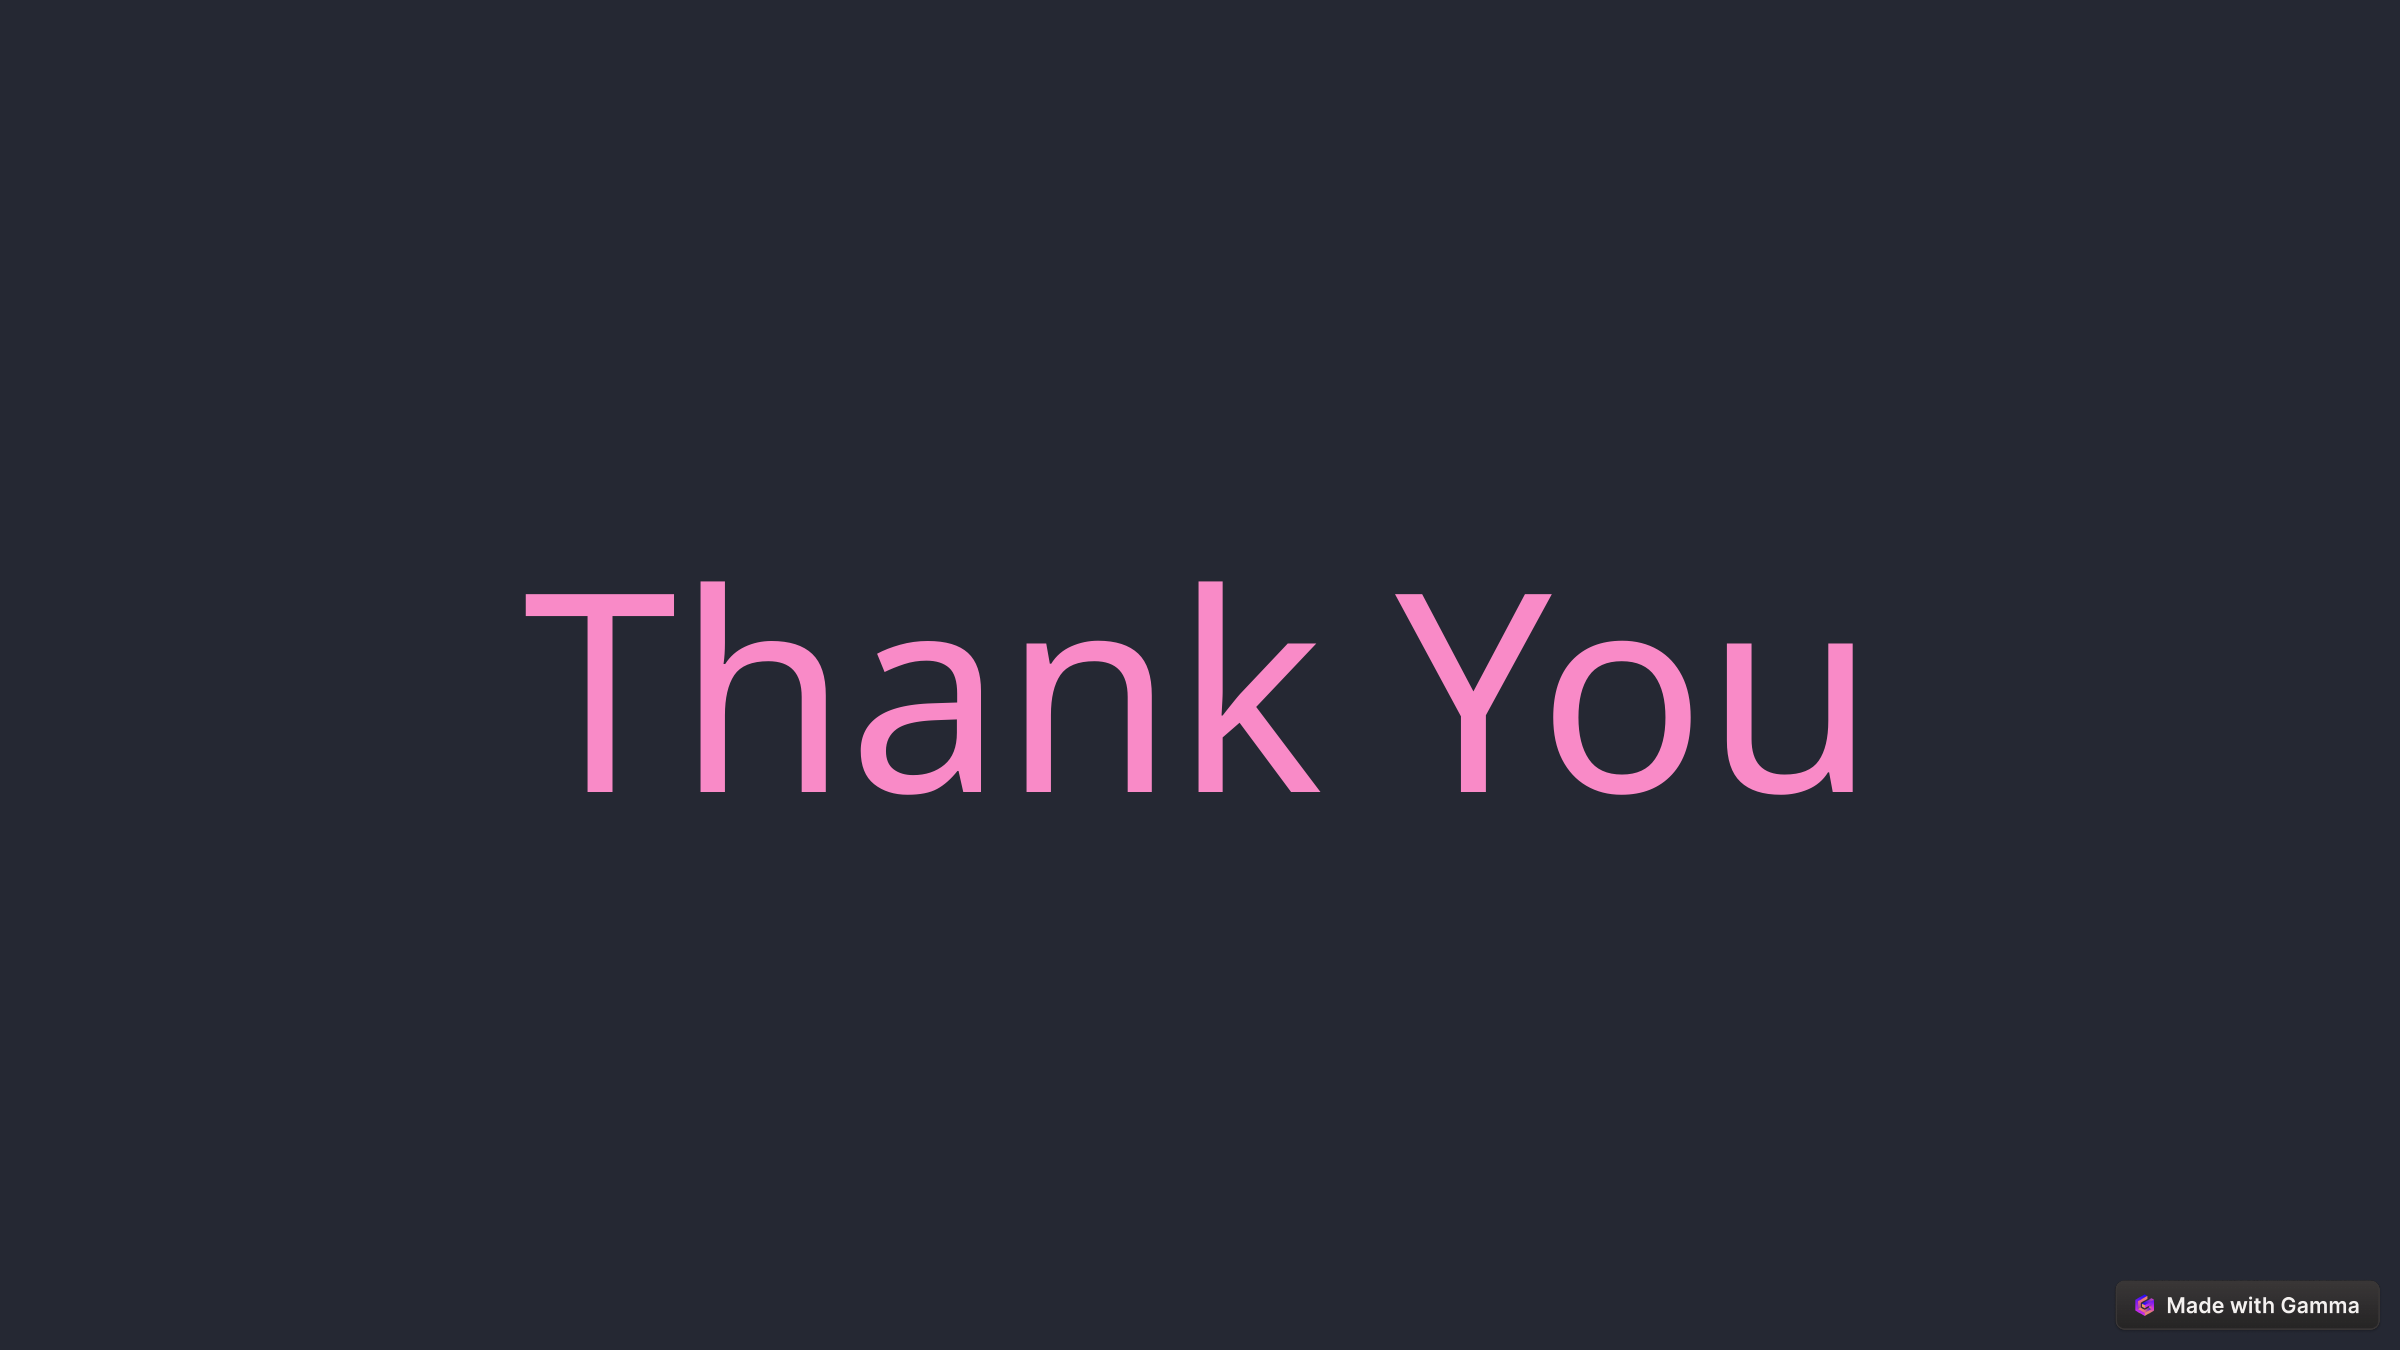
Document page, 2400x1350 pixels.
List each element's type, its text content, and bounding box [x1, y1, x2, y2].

picture [2106, 1271, 2389, 1339]
text_box Thank You [137, 501, 2263, 849]
